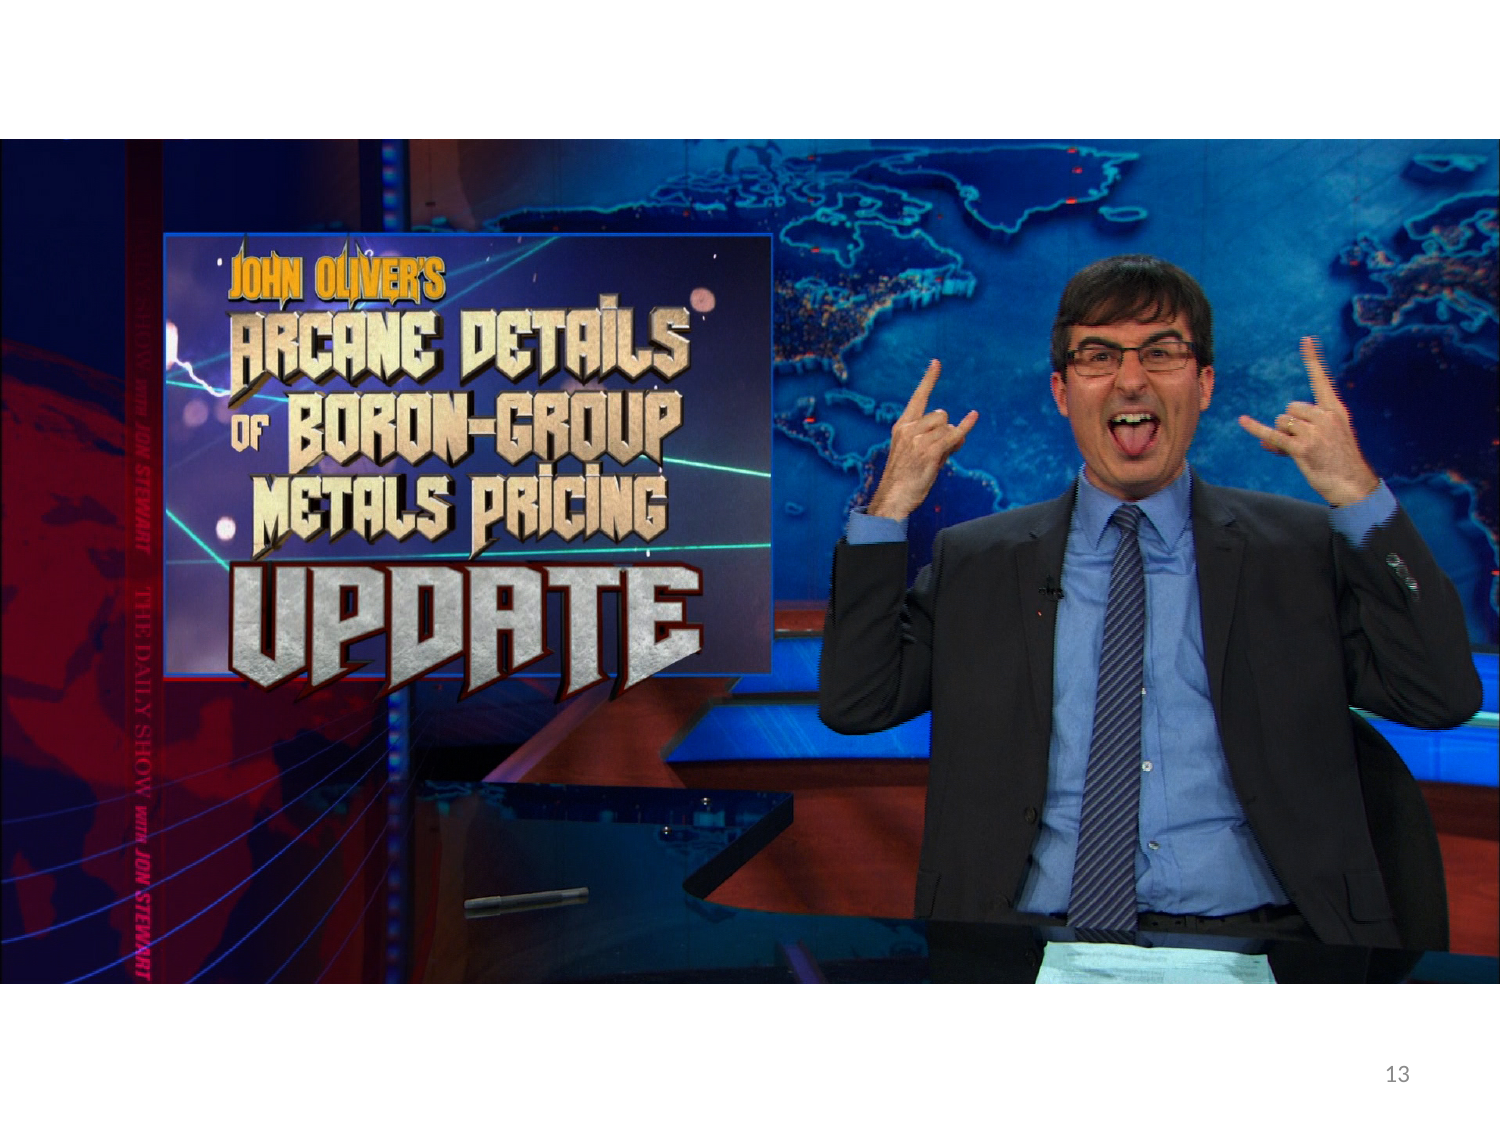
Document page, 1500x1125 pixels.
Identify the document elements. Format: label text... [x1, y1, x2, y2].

slide_number 13 [1074, 1042, 1425, 1103]
picture [1479, 213, 1489, 219]
picture [0, 139, 1500, 984]
